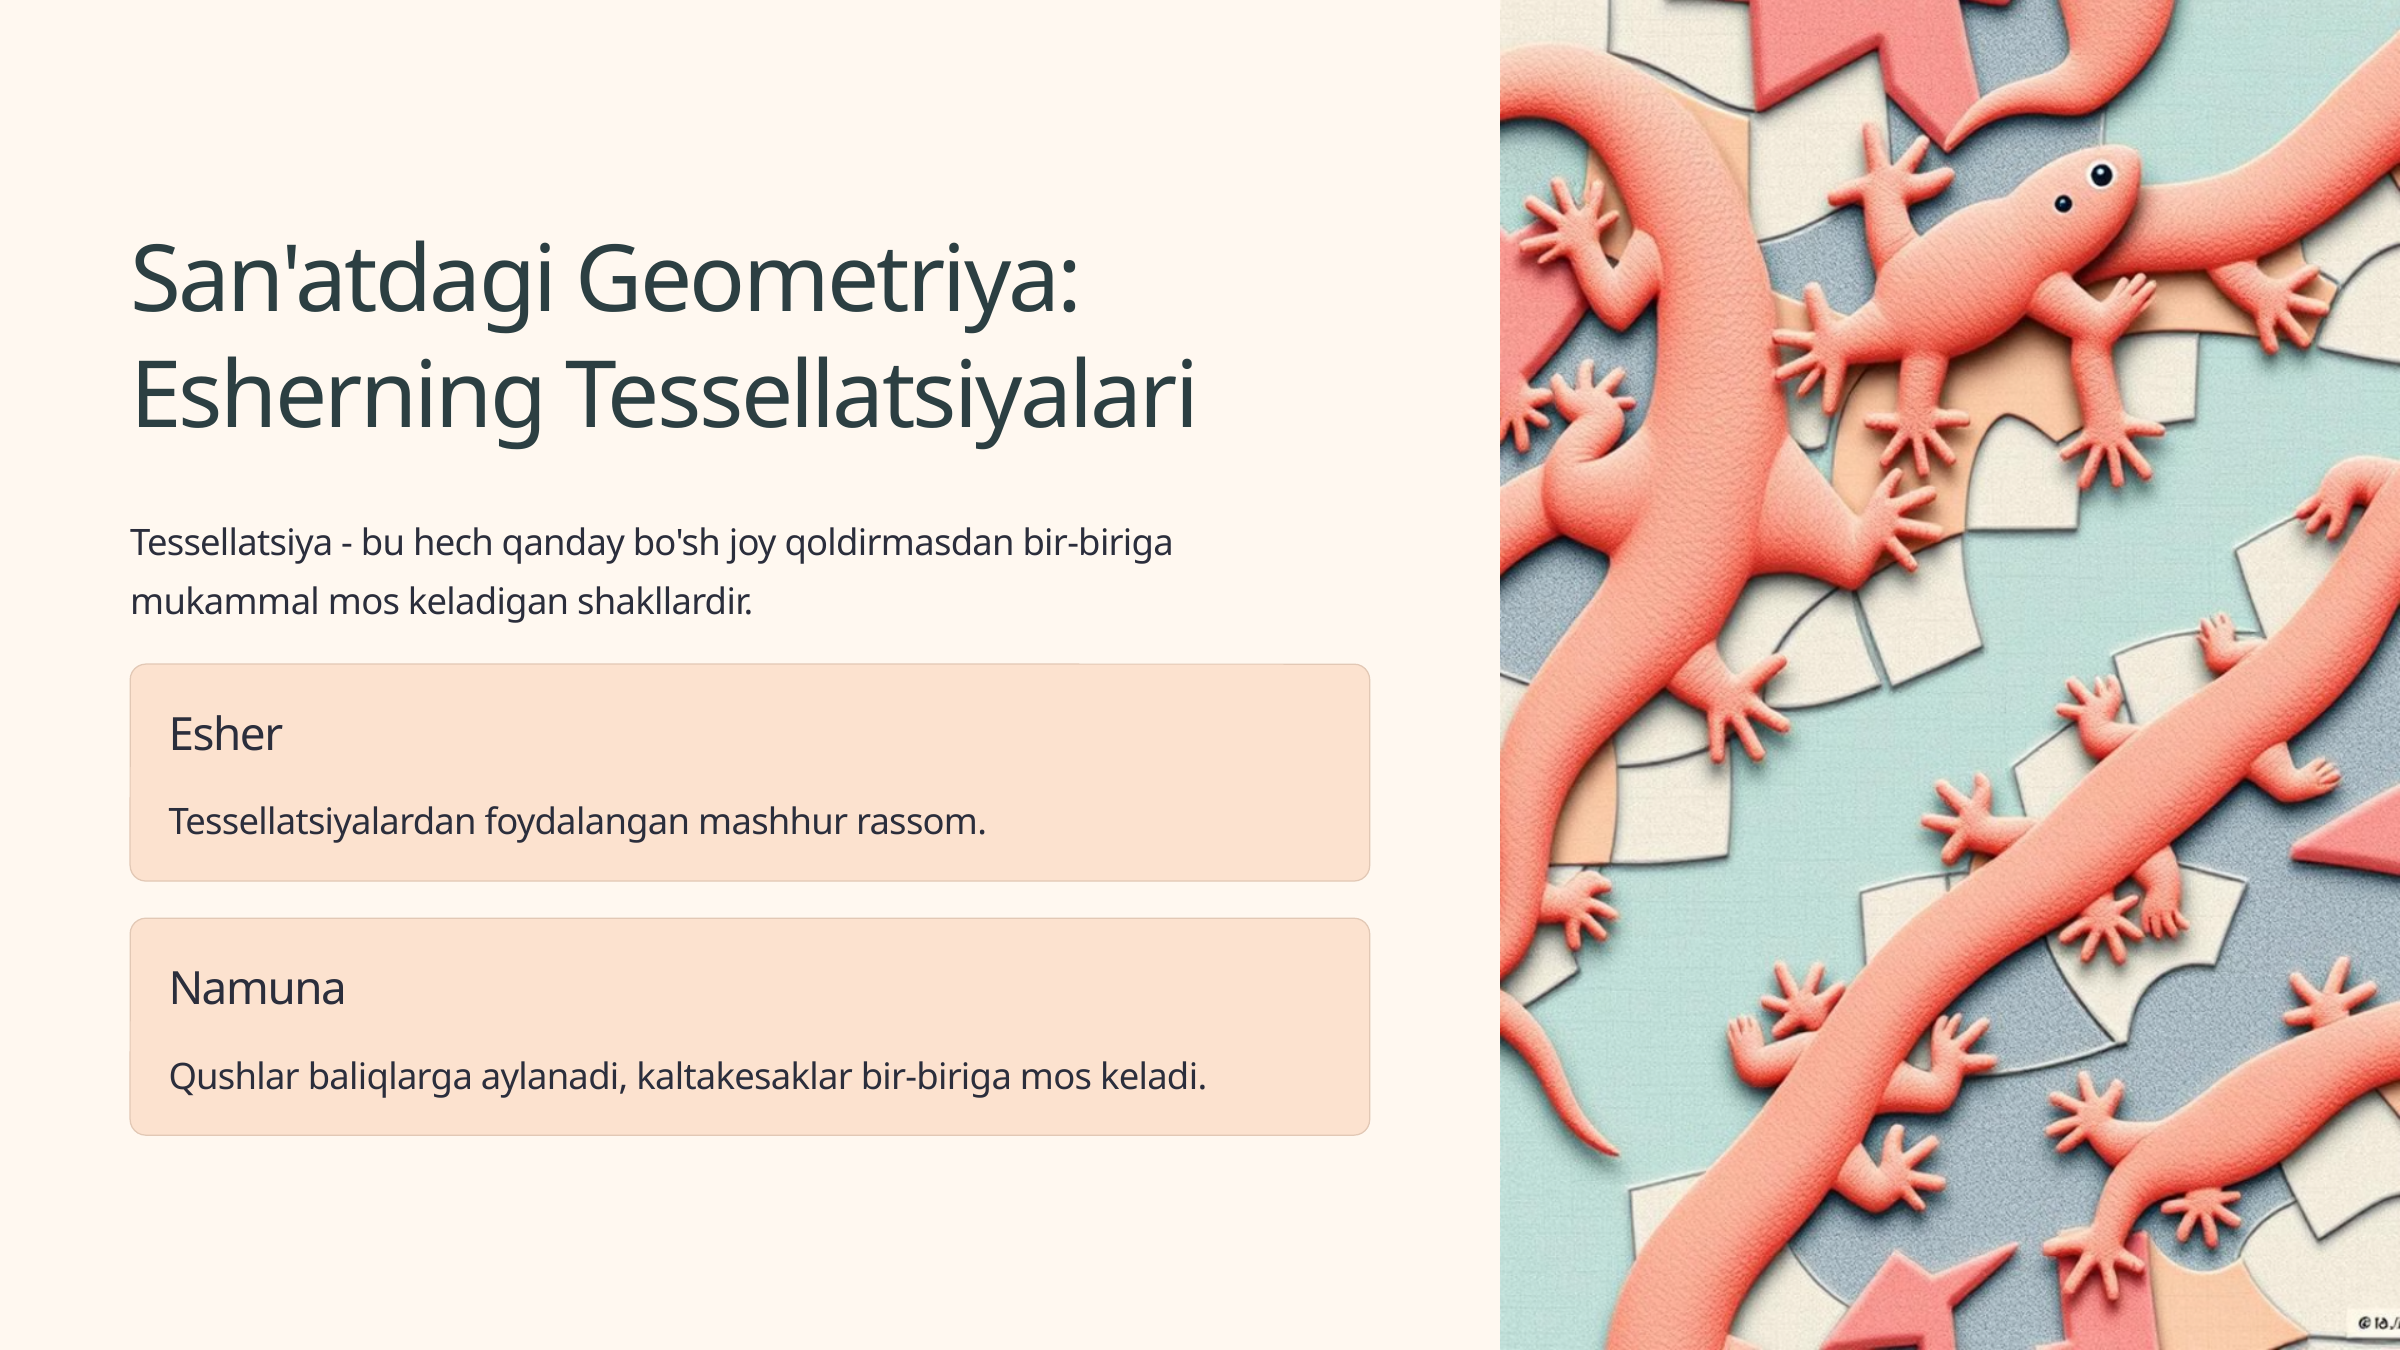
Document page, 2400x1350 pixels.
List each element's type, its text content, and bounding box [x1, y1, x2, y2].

text_box Tessellatsiyalardan foydalangan mashhur rassom. [168, 782, 1332, 843]
text_box [130, 918, 1370, 1136]
text_box Qushlar baliqlarga aylanadi, kaltakesaklar bir-biriga mos keladi. [168, 1037, 1332, 1097]
text_box [130, 664, 1370, 882]
picture [1499, 0, 2400, 1350]
text_box Namuna [168, 956, 634, 1015]
text_box San'atdagi Geometriya: Esherning Tessellatsiyalari [130, 214, 1370, 448]
text_box Tessellatsiya - bu hech qanday bo'sh joy qoldirmasdan bir-biriga mukammal mos keladigan shakllardir. [130, 503, 1370, 623]
text_box Esher [168, 702, 634, 761]
